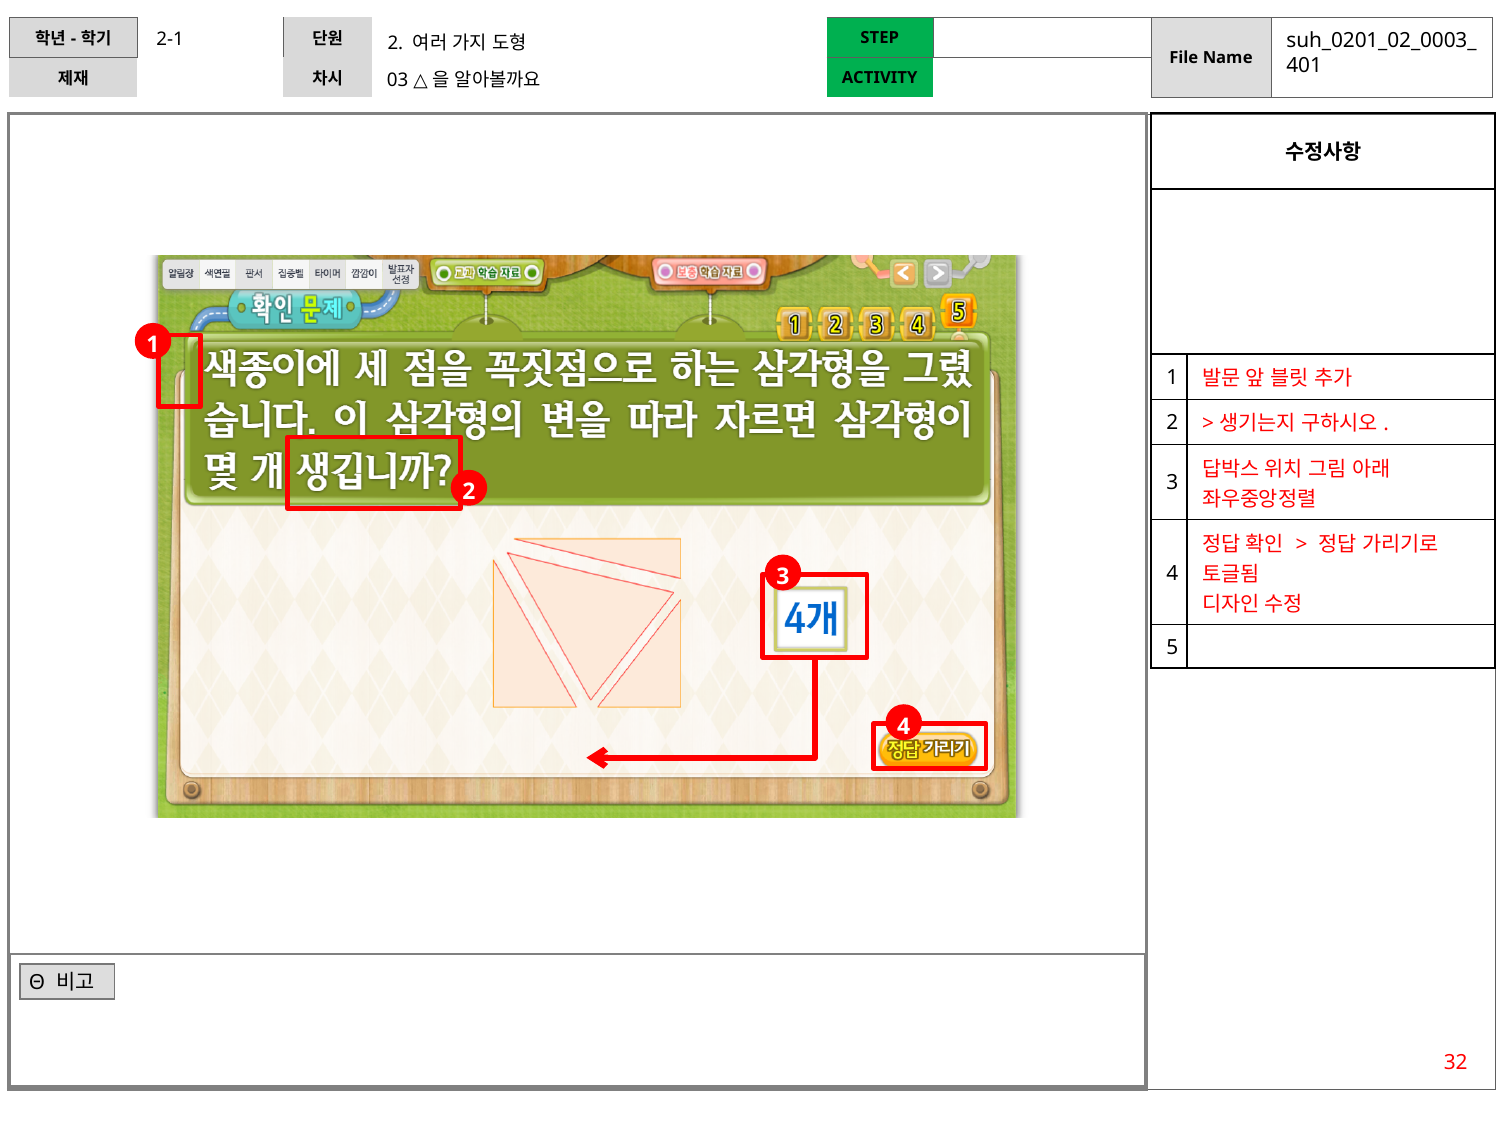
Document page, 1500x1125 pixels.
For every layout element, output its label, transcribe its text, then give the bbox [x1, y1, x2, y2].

table_header 수정사항 [1152, 114, 1494, 188]
text_box 2. 여러 가지 도형 [372, 23, 828, 48]
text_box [650, 593, 751, 823]
table_cell 4 [1152, 520, 1186, 624]
table_cell 2 [1152, 400, 1186, 444]
table_cell 답박스 위치 그림 아래 좌우중앙정렬 [1188, 445, 1494, 519]
text_box suh_0201_02_0003_401 [1271, 18, 1500, 84]
table_cell [1152, 190, 1494, 353]
table_cell 발문 앞 블릿 추가 [1188, 355, 1494, 399]
table_cell >생기는지 구하시오. [1188, 400, 1494, 444]
table_cell 정답 확인 > 정답 가리기로 토글됨 디자인 수정 [1188, 520, 1494, 624]
picture [29, 255, 1144, 819]
text_box 2-1 [141, 18, 284, 55]
table_cell [1188, 625, 1494, 667]
table_cell 3 [1152, 445, 1186, 519]
table_cell 1 [1152, 355, 1186, 399]
table_cell 5 [1152, 625, 1186, 667]
text_box 03 △을 알아볼까요 [372, 60, 821, 96]
